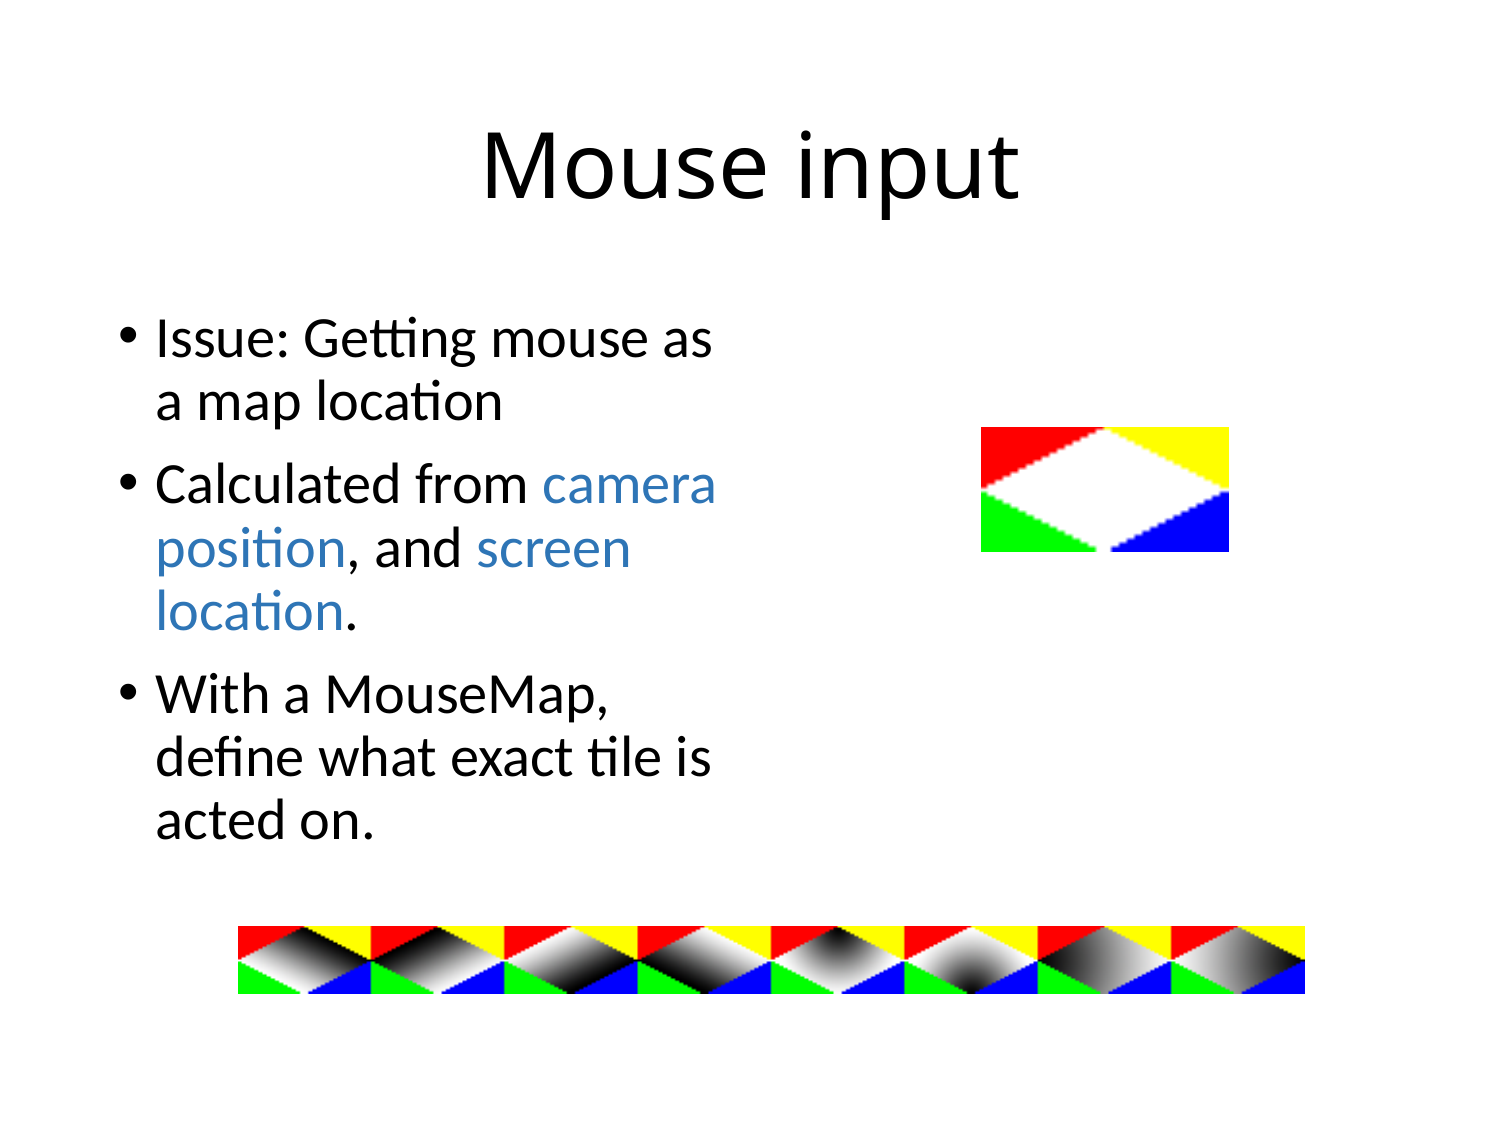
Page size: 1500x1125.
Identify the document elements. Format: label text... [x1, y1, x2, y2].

picture [238, 926, 1305, 994]
list Issue: Getting mouse as a map location Calculated from camera position, and screen location. With a MouseMap, define what exact tile is acted on. [103, 299, 741, 1014]
title Mouse input [103, 59, 1397, 278]
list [981, 427, 1229, 552]
